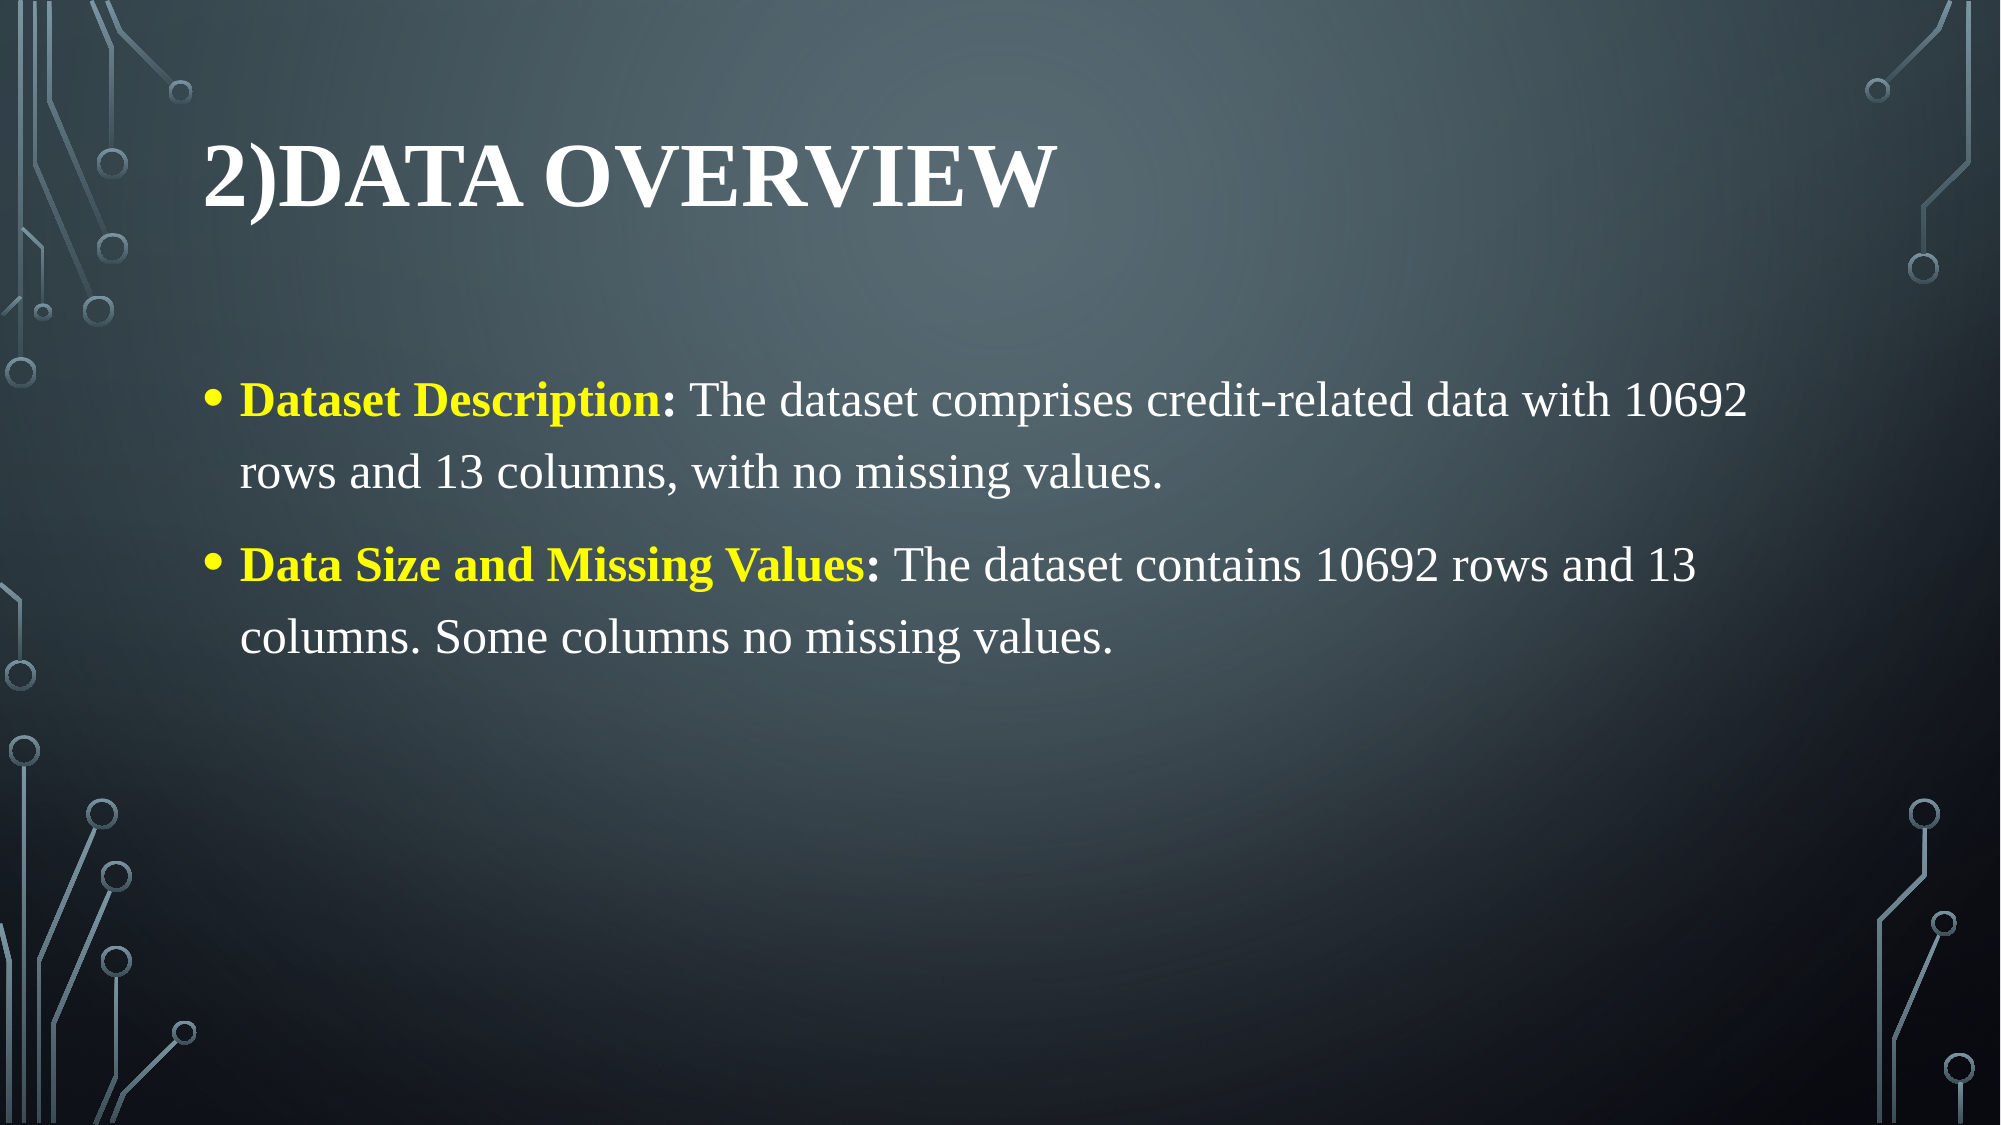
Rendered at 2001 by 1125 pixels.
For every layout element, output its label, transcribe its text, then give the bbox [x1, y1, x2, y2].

list Dataset Description: The dataset comprises credit-related data with 10692 rows and 13 columns, with no missing values. Data Size and Missing Values: The dataset contains 10692 rows and 13 columns. Some columns no missing values. [187, 266, 1813, 950]
title 2)DATA OVERVIEW [187, 36, 1852, 318]
